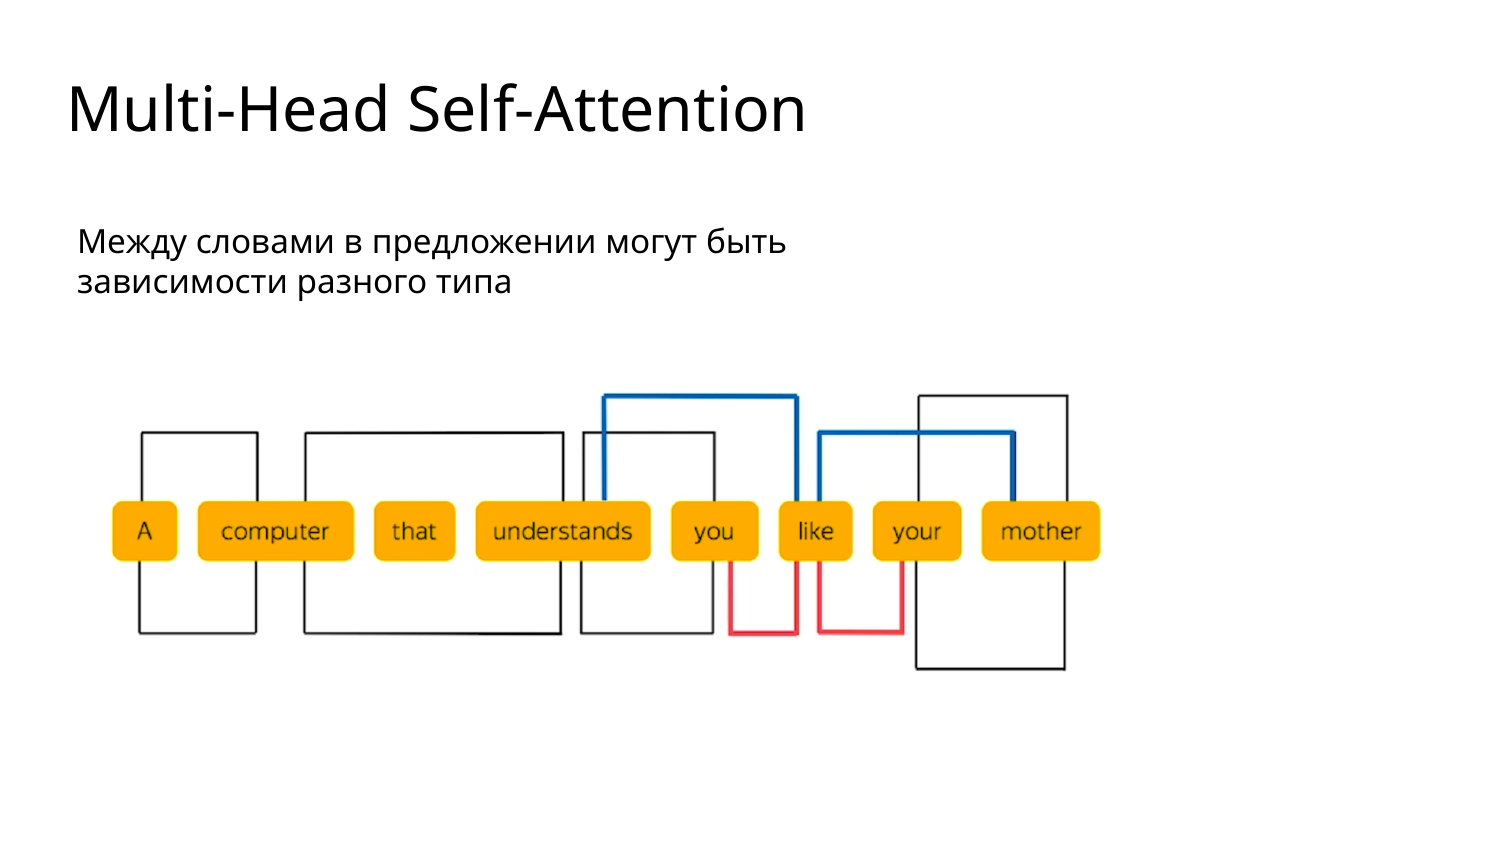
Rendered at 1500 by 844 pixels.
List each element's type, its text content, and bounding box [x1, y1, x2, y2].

picture [61, 351, 1159, 719]
text_box Между словами в предложении могут быть зависимости разного типа [62, 205, 896, 316]
title Multi-Head Self-Attention [51, 54, 1449, 149]
